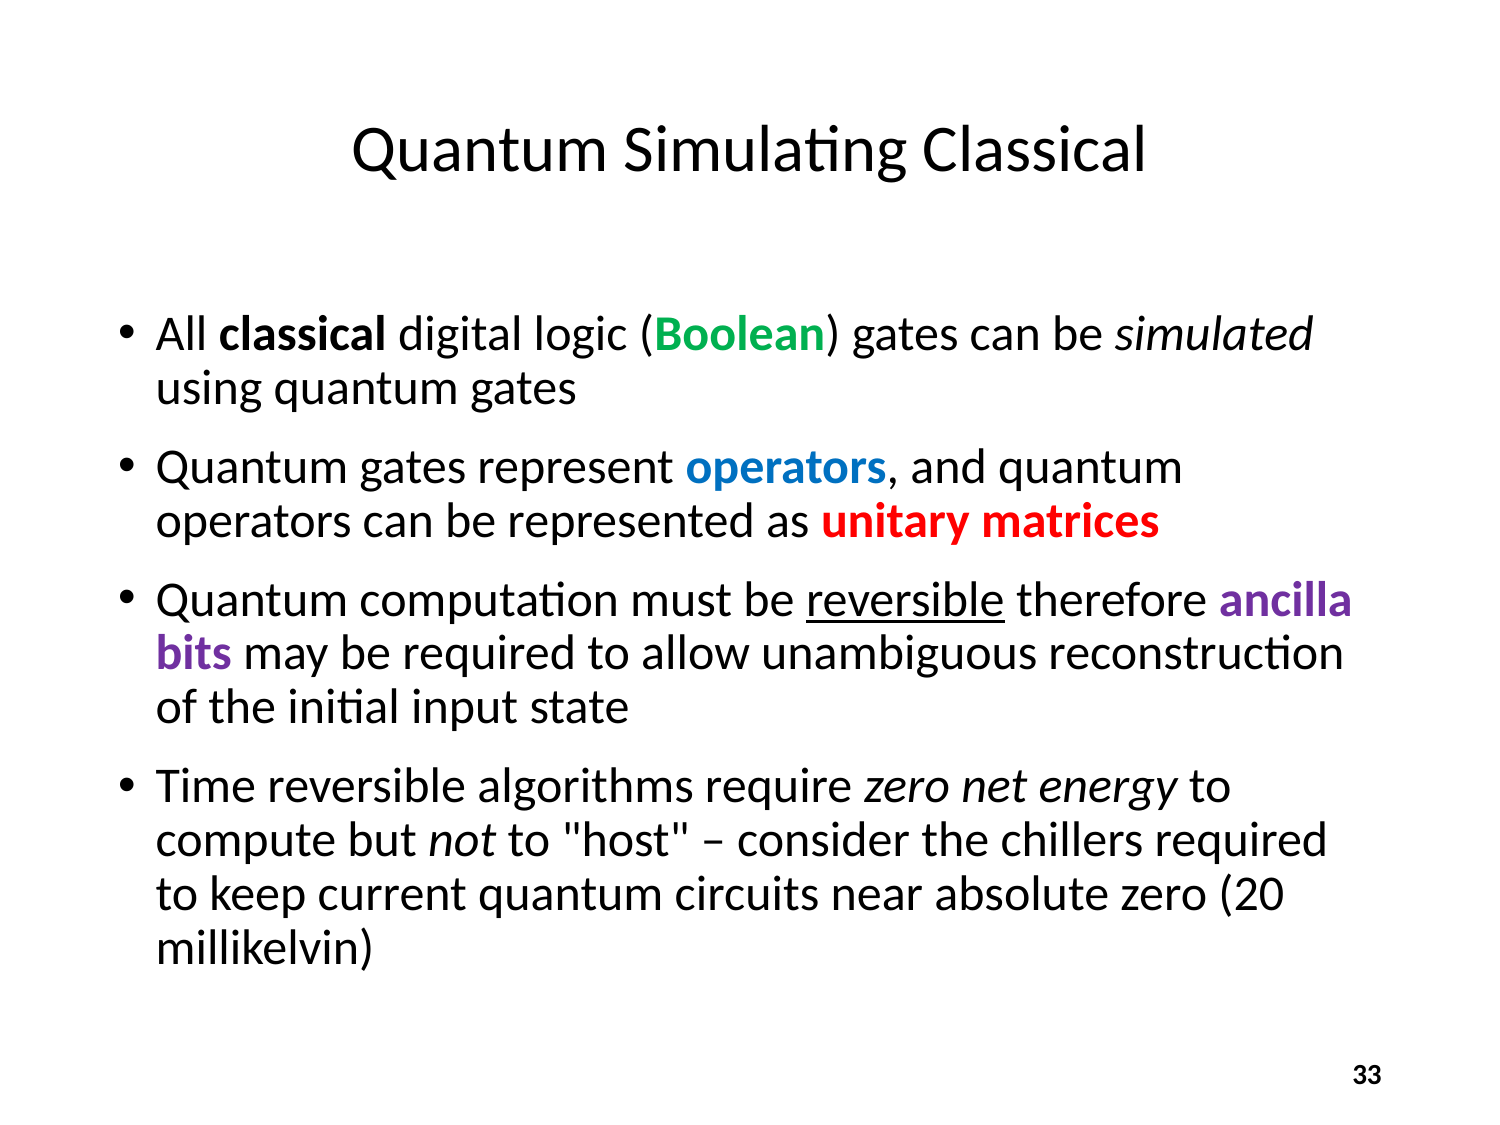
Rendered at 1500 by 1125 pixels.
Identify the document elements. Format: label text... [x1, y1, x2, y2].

title Quantum Simulating Classical [103, 59, 1397, 241]
list All classical digital logic (Boolean) gates can be simulated using quantum gates Quantum gates represent operators, and quantum operators can be represented as unitary matrices Quantum computation must be reversible therefore ancilla bits may be required to allow unambiguous reconstruction of the initial input state Time reversible algorithms require zero net energy to compute but not to "host" – consider the chillers required to keep current quantum circuits near absolute zero (20 millikelvin) [103, 299, 1397, 1054]
slide_number 33 [1059, 1042, 1397, 1103]
